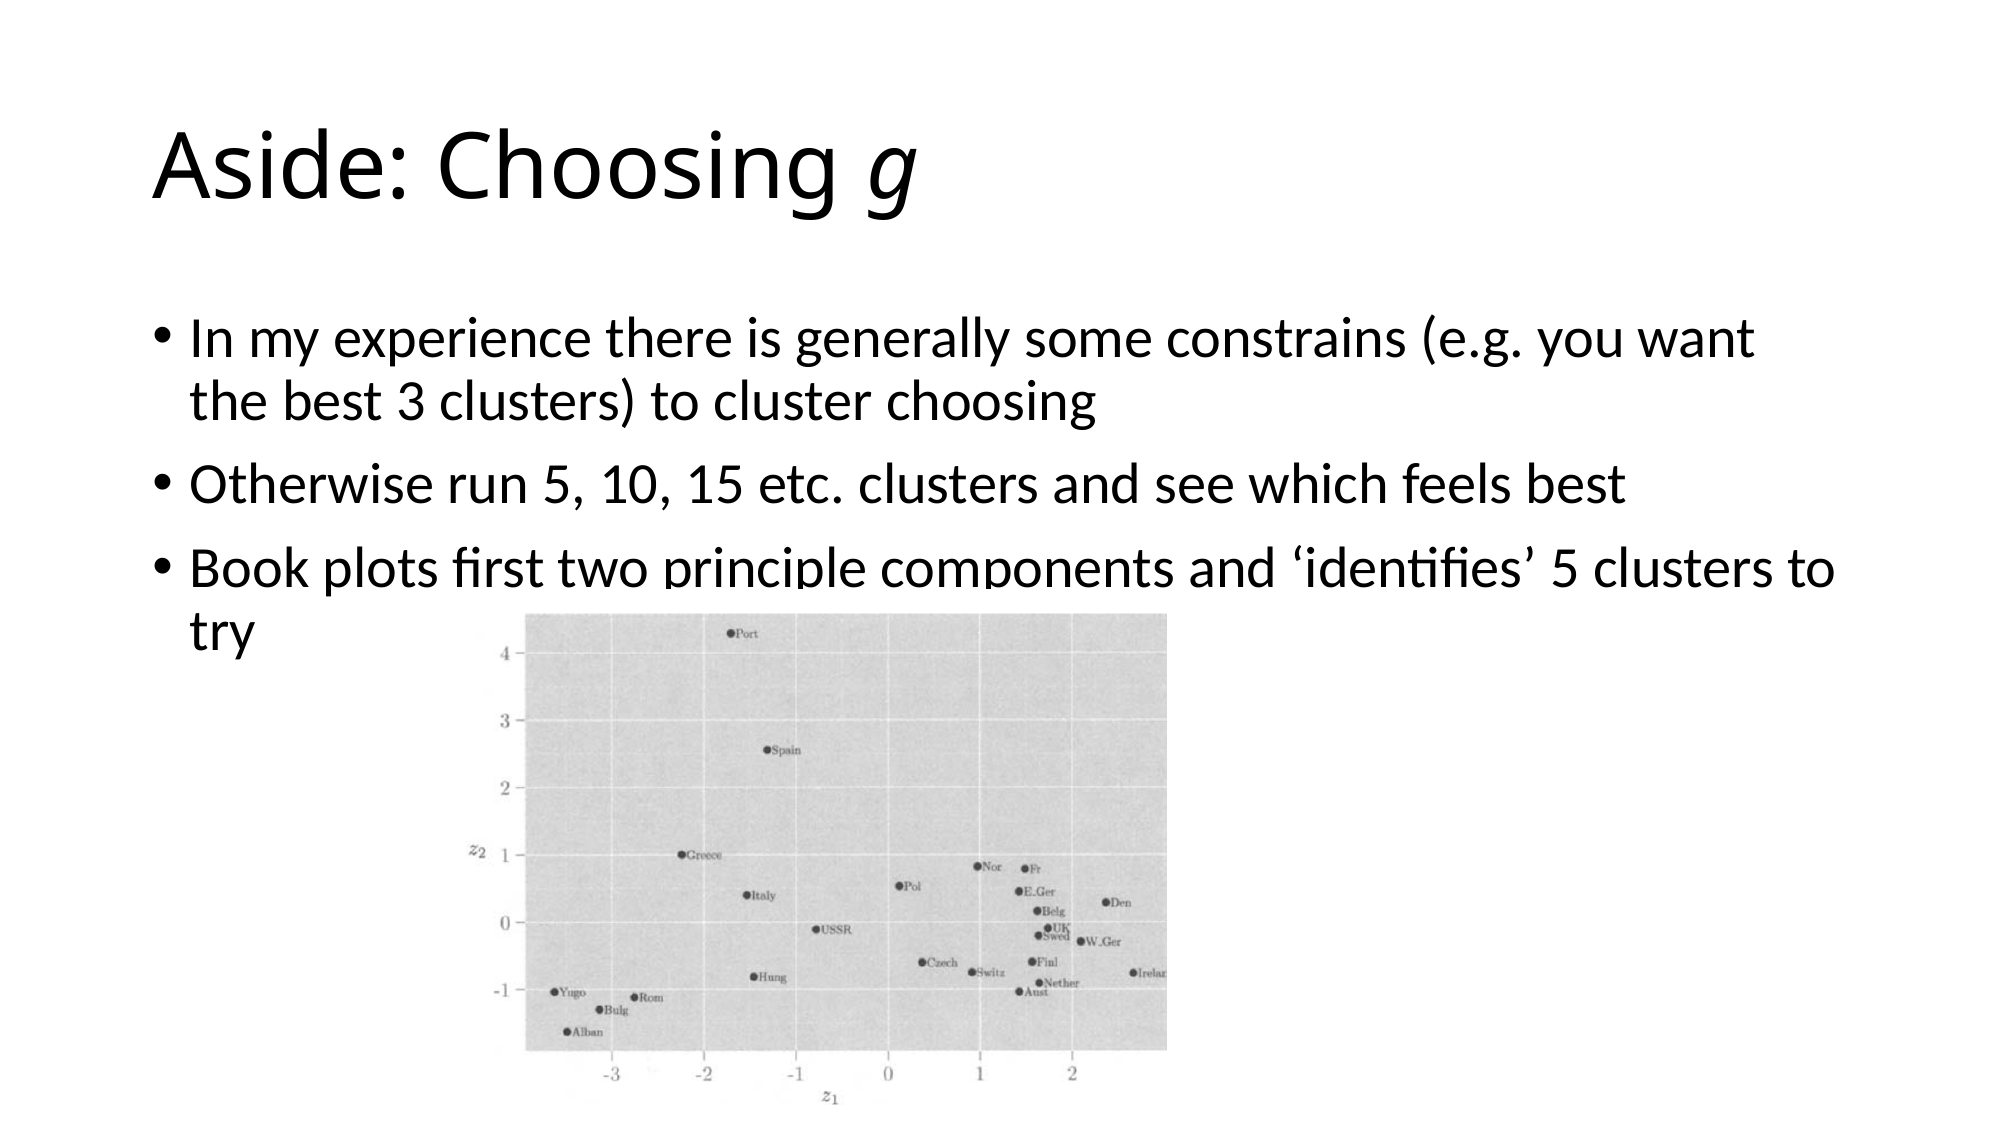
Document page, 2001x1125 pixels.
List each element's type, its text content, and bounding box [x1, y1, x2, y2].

list In my experience there is generally some constrains (e.g. you want the best 3 clusters) to cluster choosing Otherwise run 5, 10, 15 etc. clusters and see which feels best Book plots first two principle components and ‘identifies’ 5 clusters to try [137, 299, 1863, 1014]
title Aside: Choosing g [137, 59, 1863, 278]
picture [450, 589, 1190, 1105]
